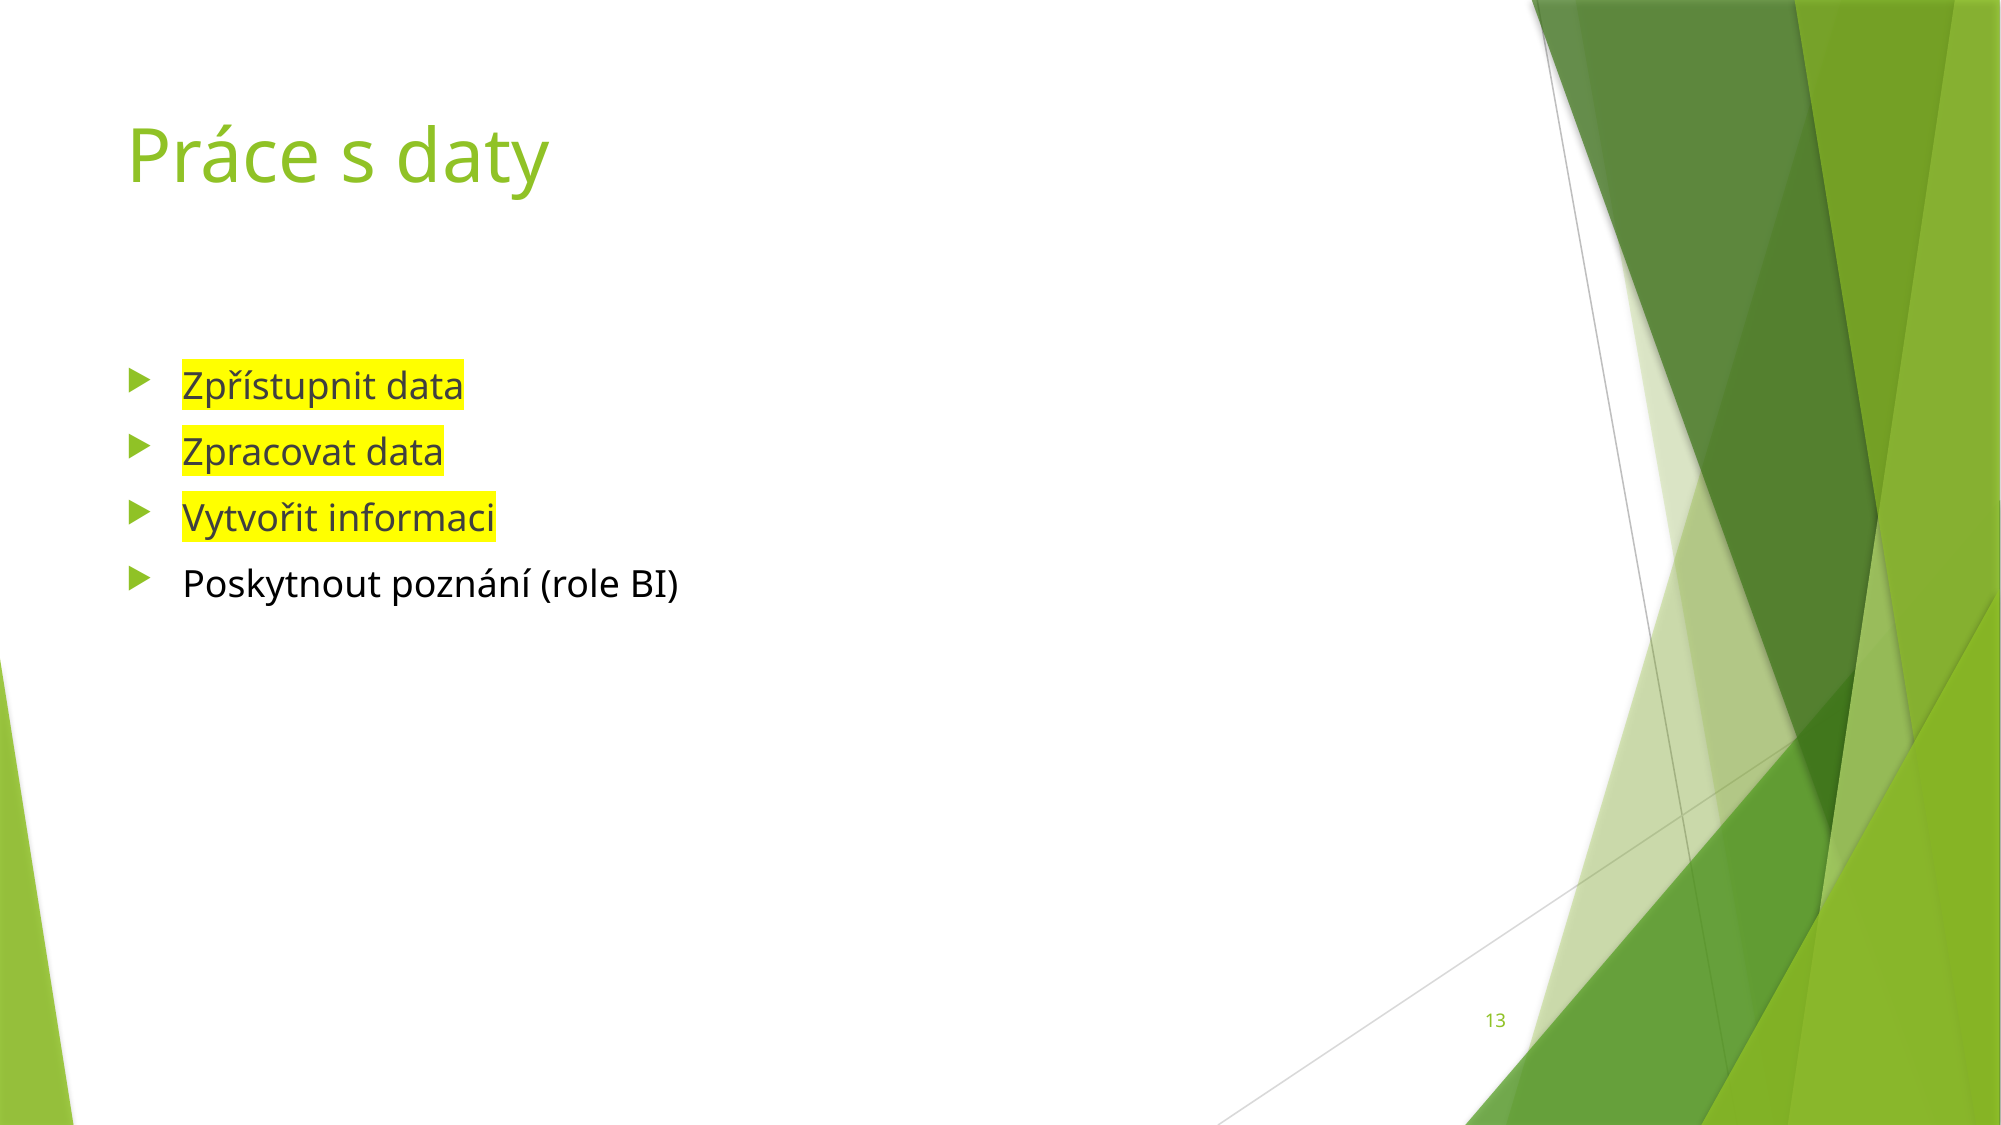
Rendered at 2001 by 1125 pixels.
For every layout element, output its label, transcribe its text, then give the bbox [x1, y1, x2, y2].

list Zpřístupnit data Zpracovat data Vytvořit informaci Poskytnout poznání (role BI) [111, 354, 1522, 992]
slide_number 13 [1409, 991, 1522, 1051]
title Práce s daty [111, 99, 1522, 317]
